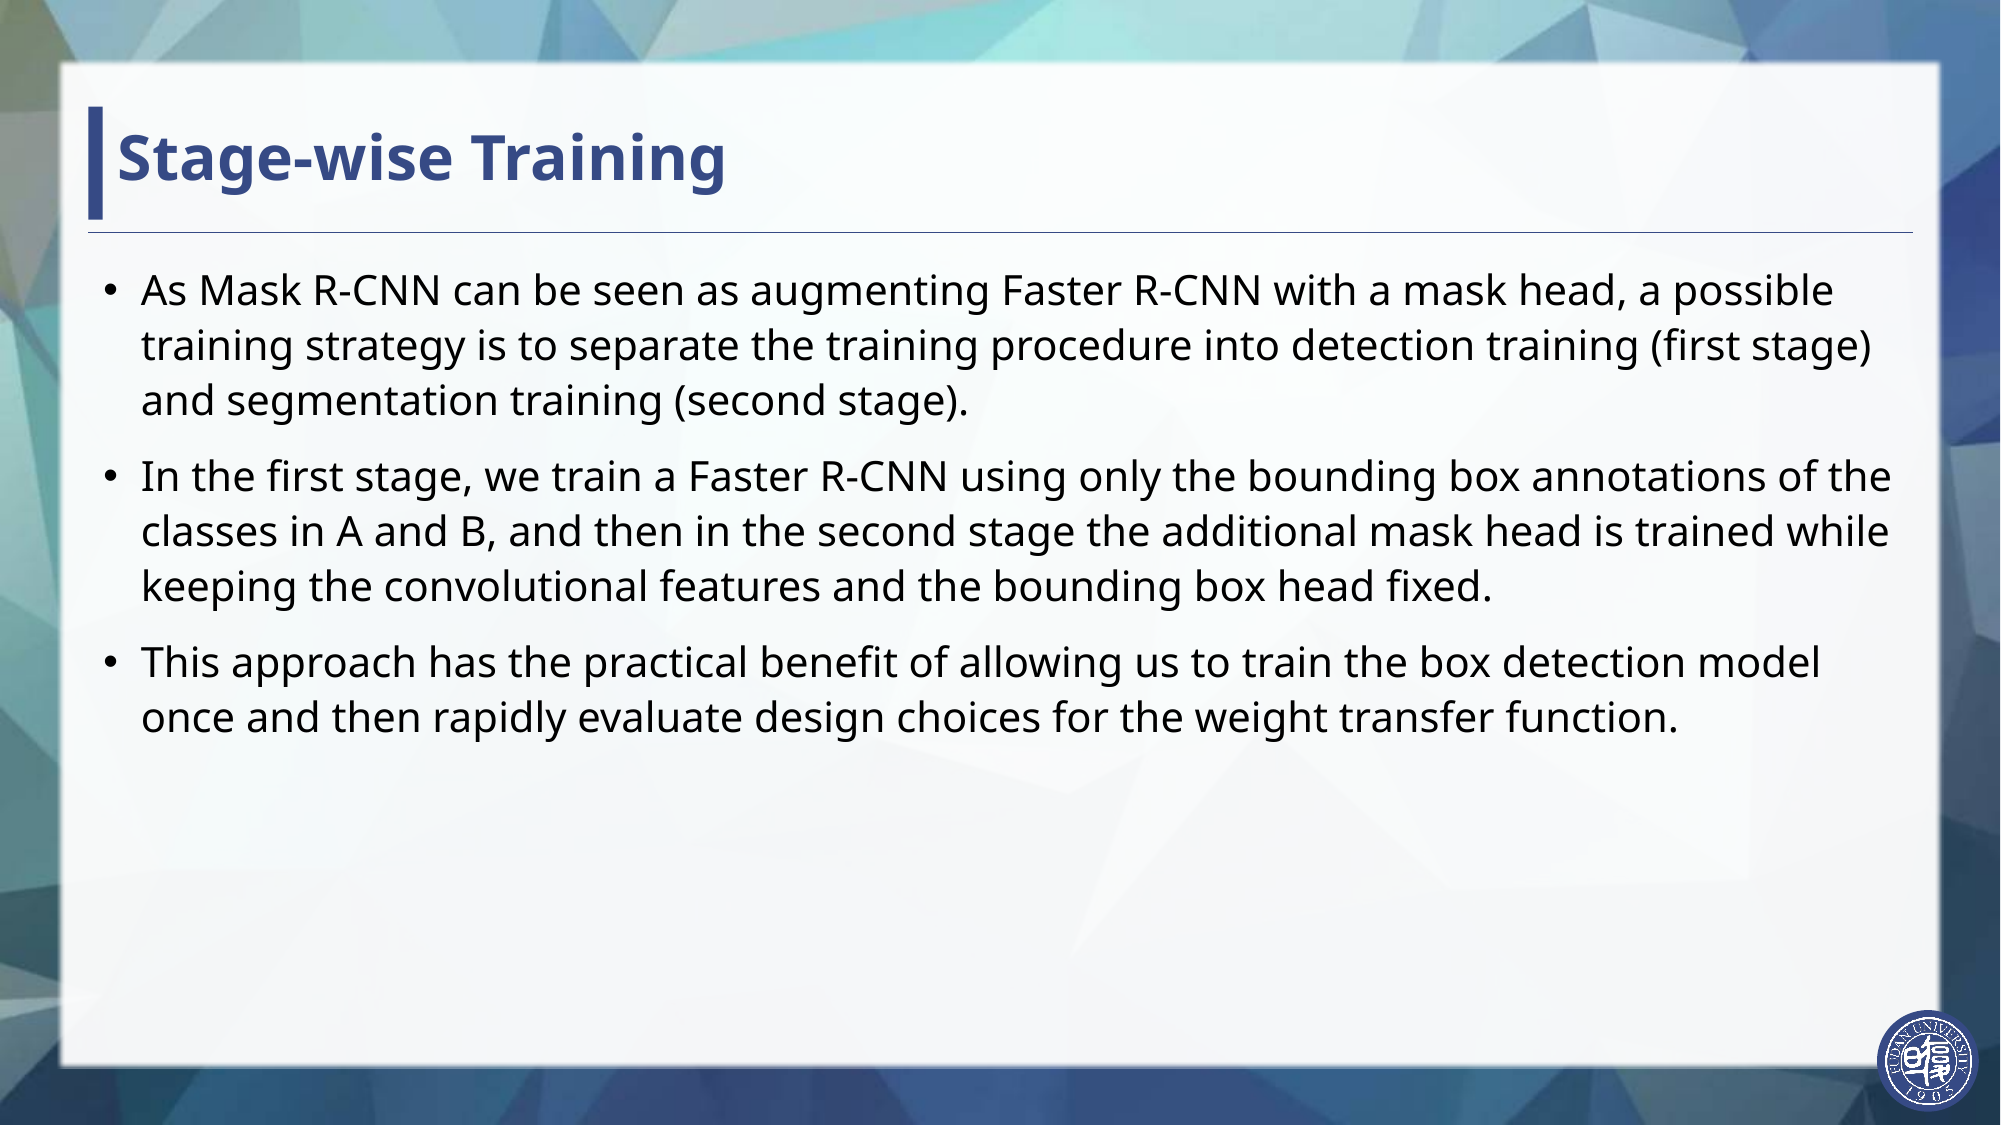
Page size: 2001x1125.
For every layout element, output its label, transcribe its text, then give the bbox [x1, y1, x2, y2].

title Stage-wise Training [102, 104, 1913, 218]
list As Mask R-CNN can be seen as augmenting Faster R-CNN with a mask head, a possible training strategy is to separate the training procedure into detection training (first stage) and segmentation training (second stage). In the first stage, we train a Faster R-CNN using only the bounding box annotations of the classes in A and B, and then in the second stage the additional mask head is trained while keeping the convolutional features and the bounding box head fixed. This approach has the practical benefit of allowing us to train the box detection model once and then rapidly evaluate design choices for the weight transfer function. [88, 251, 1913, 1046]
picture [0, 0, 2001, 1125]
